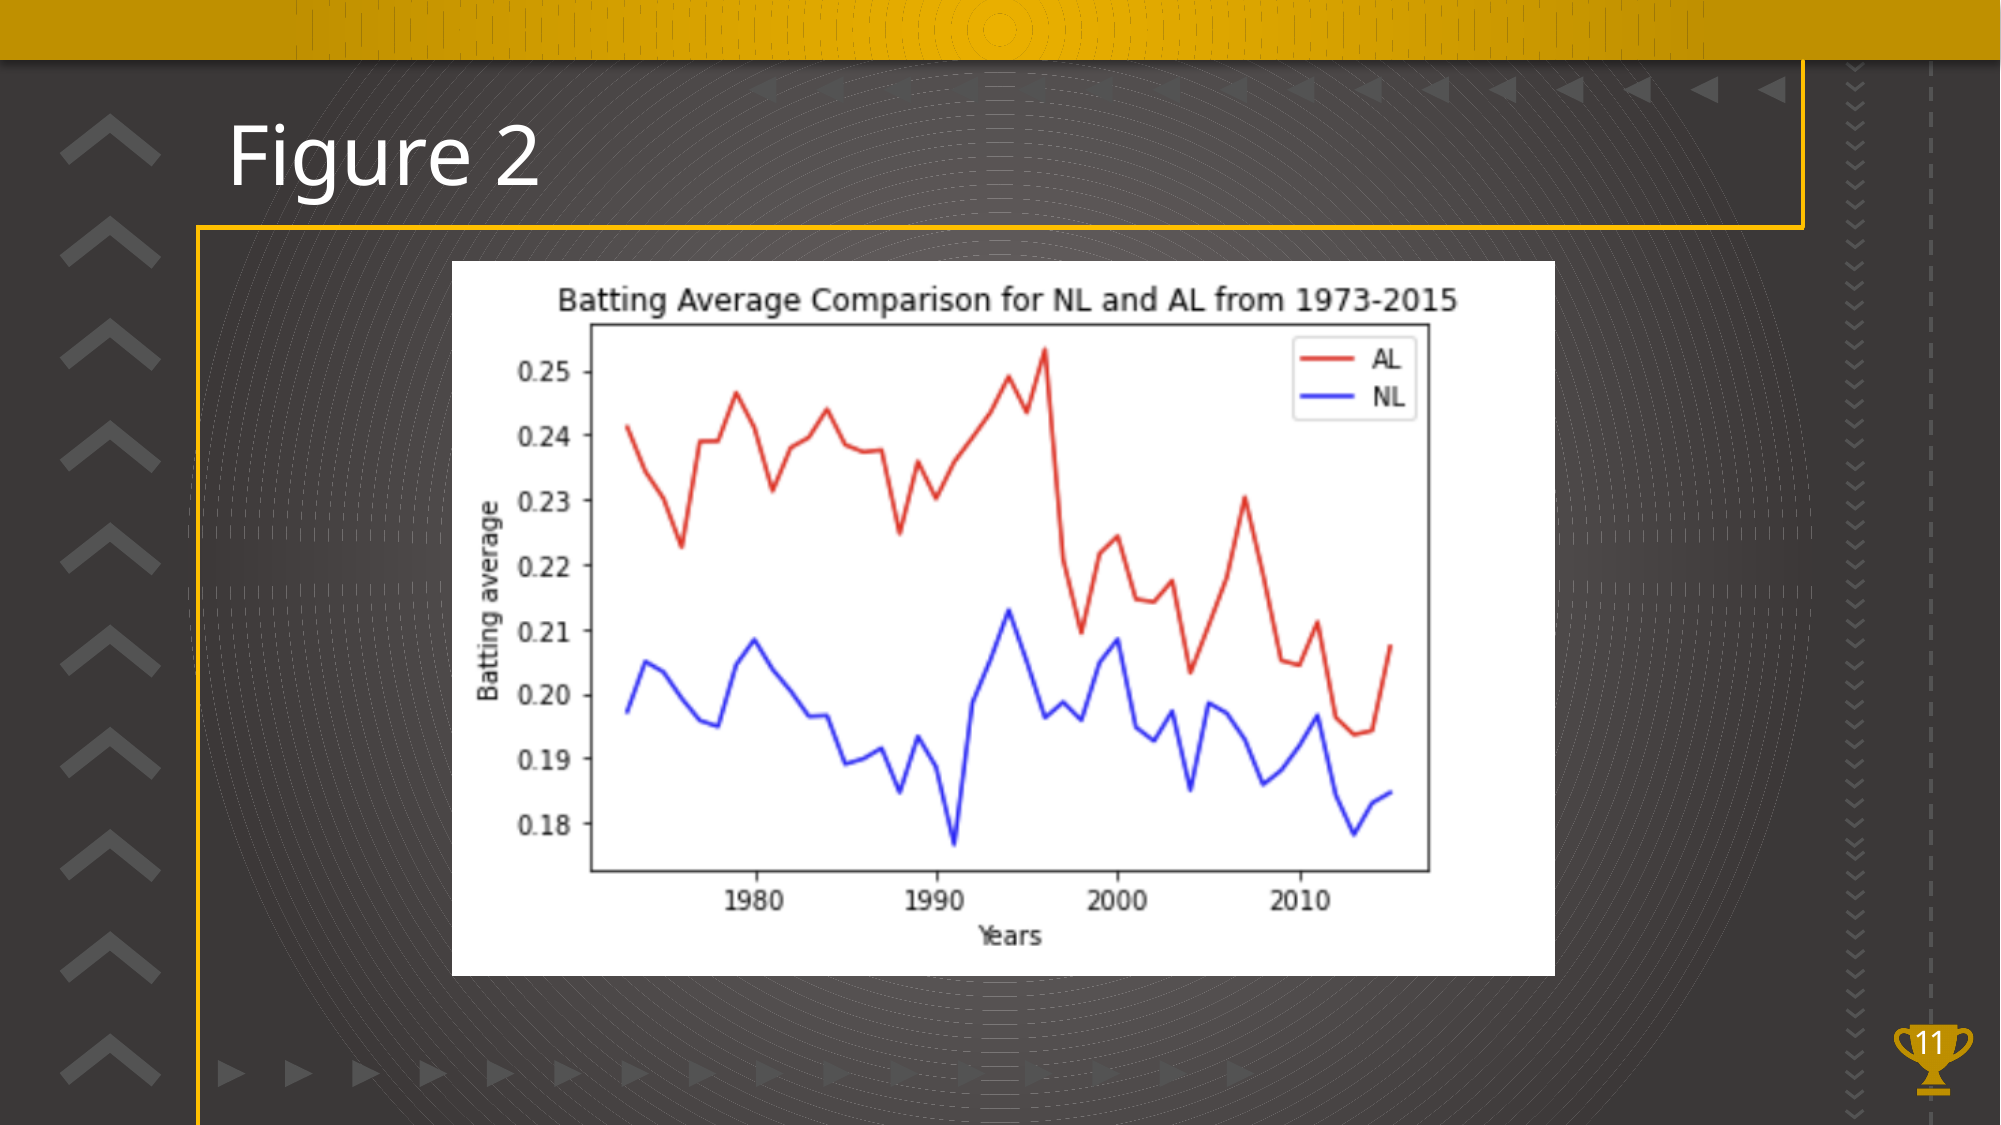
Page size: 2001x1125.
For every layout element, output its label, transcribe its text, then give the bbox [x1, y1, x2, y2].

picture [1889, 1015, 1978, 1105]
picture [452, 261, 1555, 976]
slide_number 11 [1512, 1014, 1963, 1074]
title Figure 2 [195, 58, 1805, 259]
